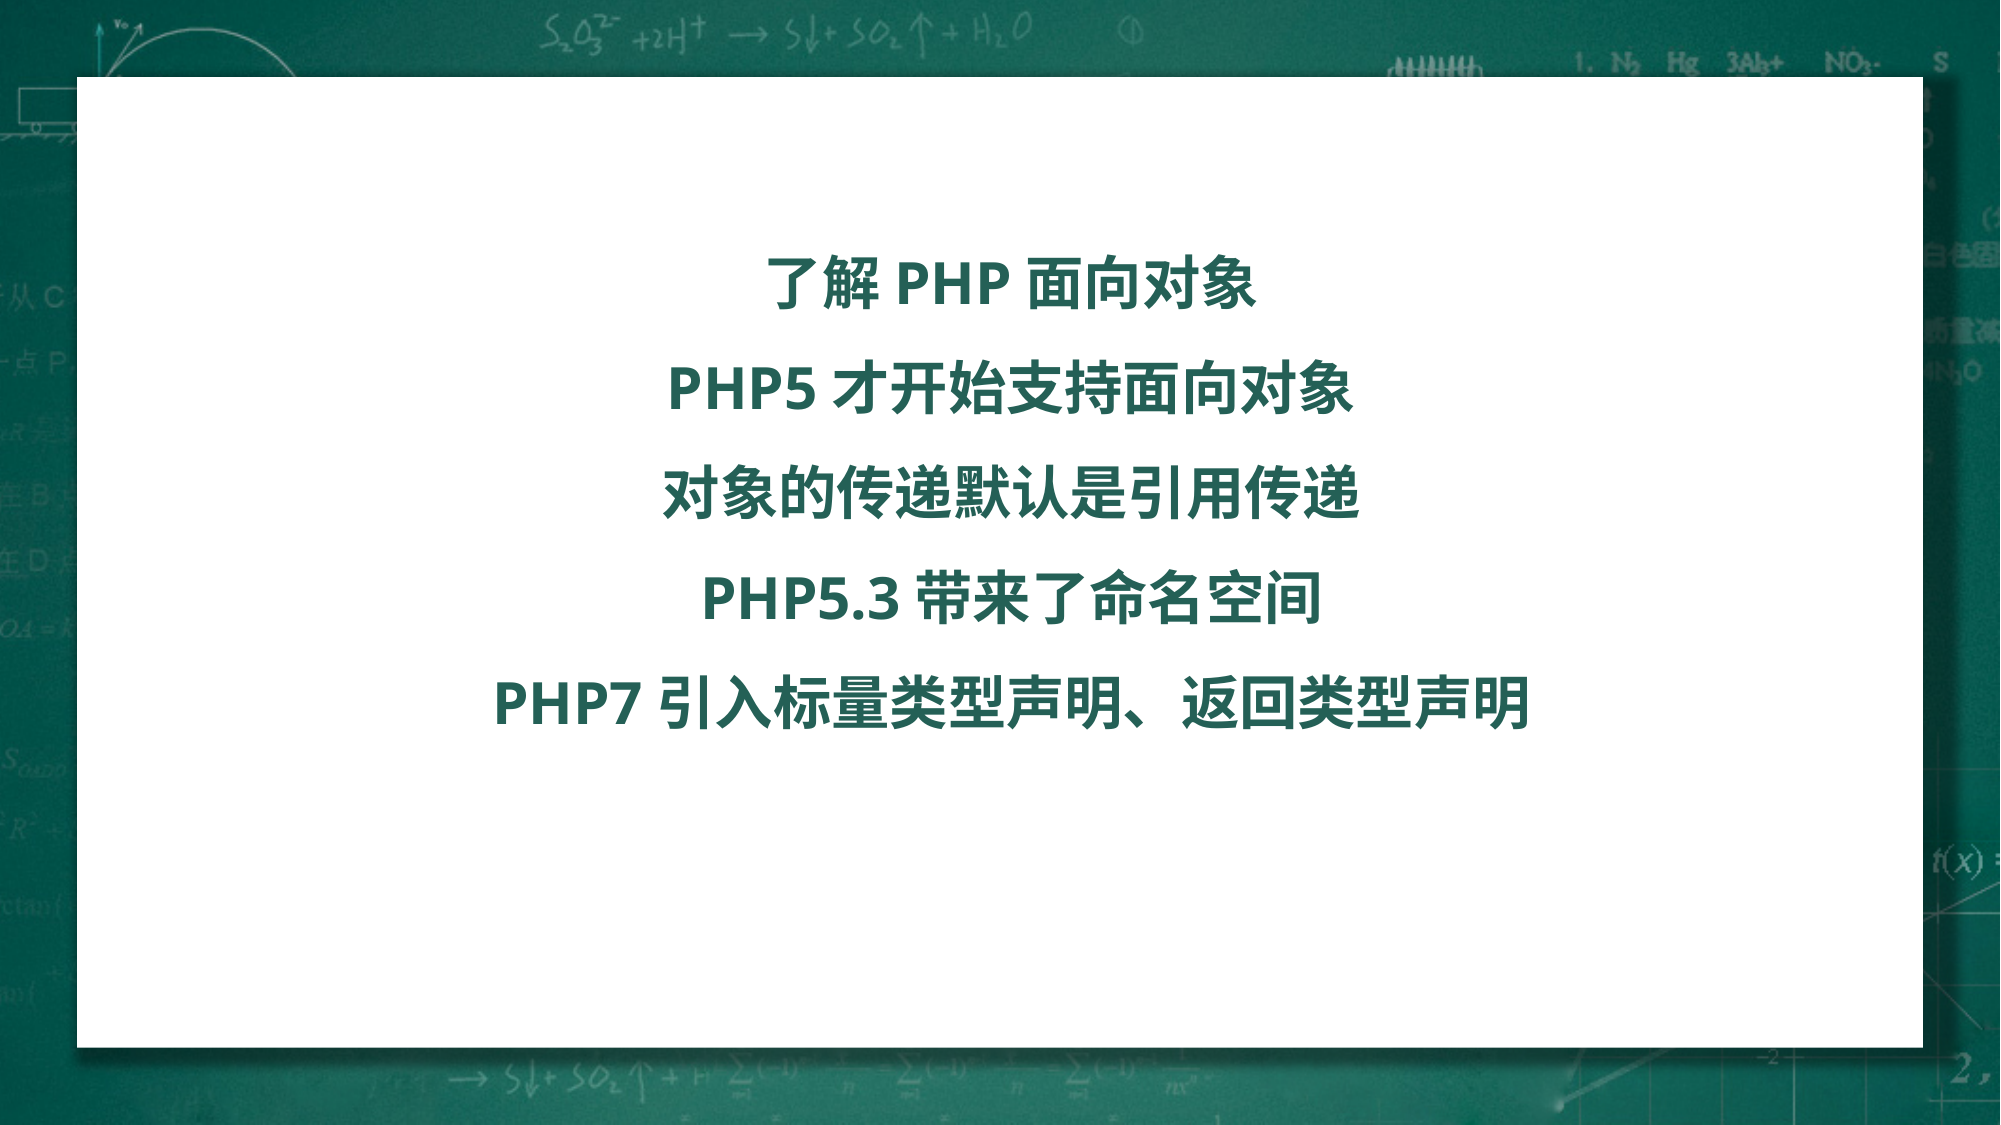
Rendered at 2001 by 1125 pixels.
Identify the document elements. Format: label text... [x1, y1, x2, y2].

picture [0, 0, 2000, 1125]
text_box 了解PHP面向对象 PHP5才开始支持面向对象 对象的传递默认是引用传递 PHP5.3带来了命名空间 PHP7引入标量类型声明、返回类型声明 [271, 203, 1752, 893]
